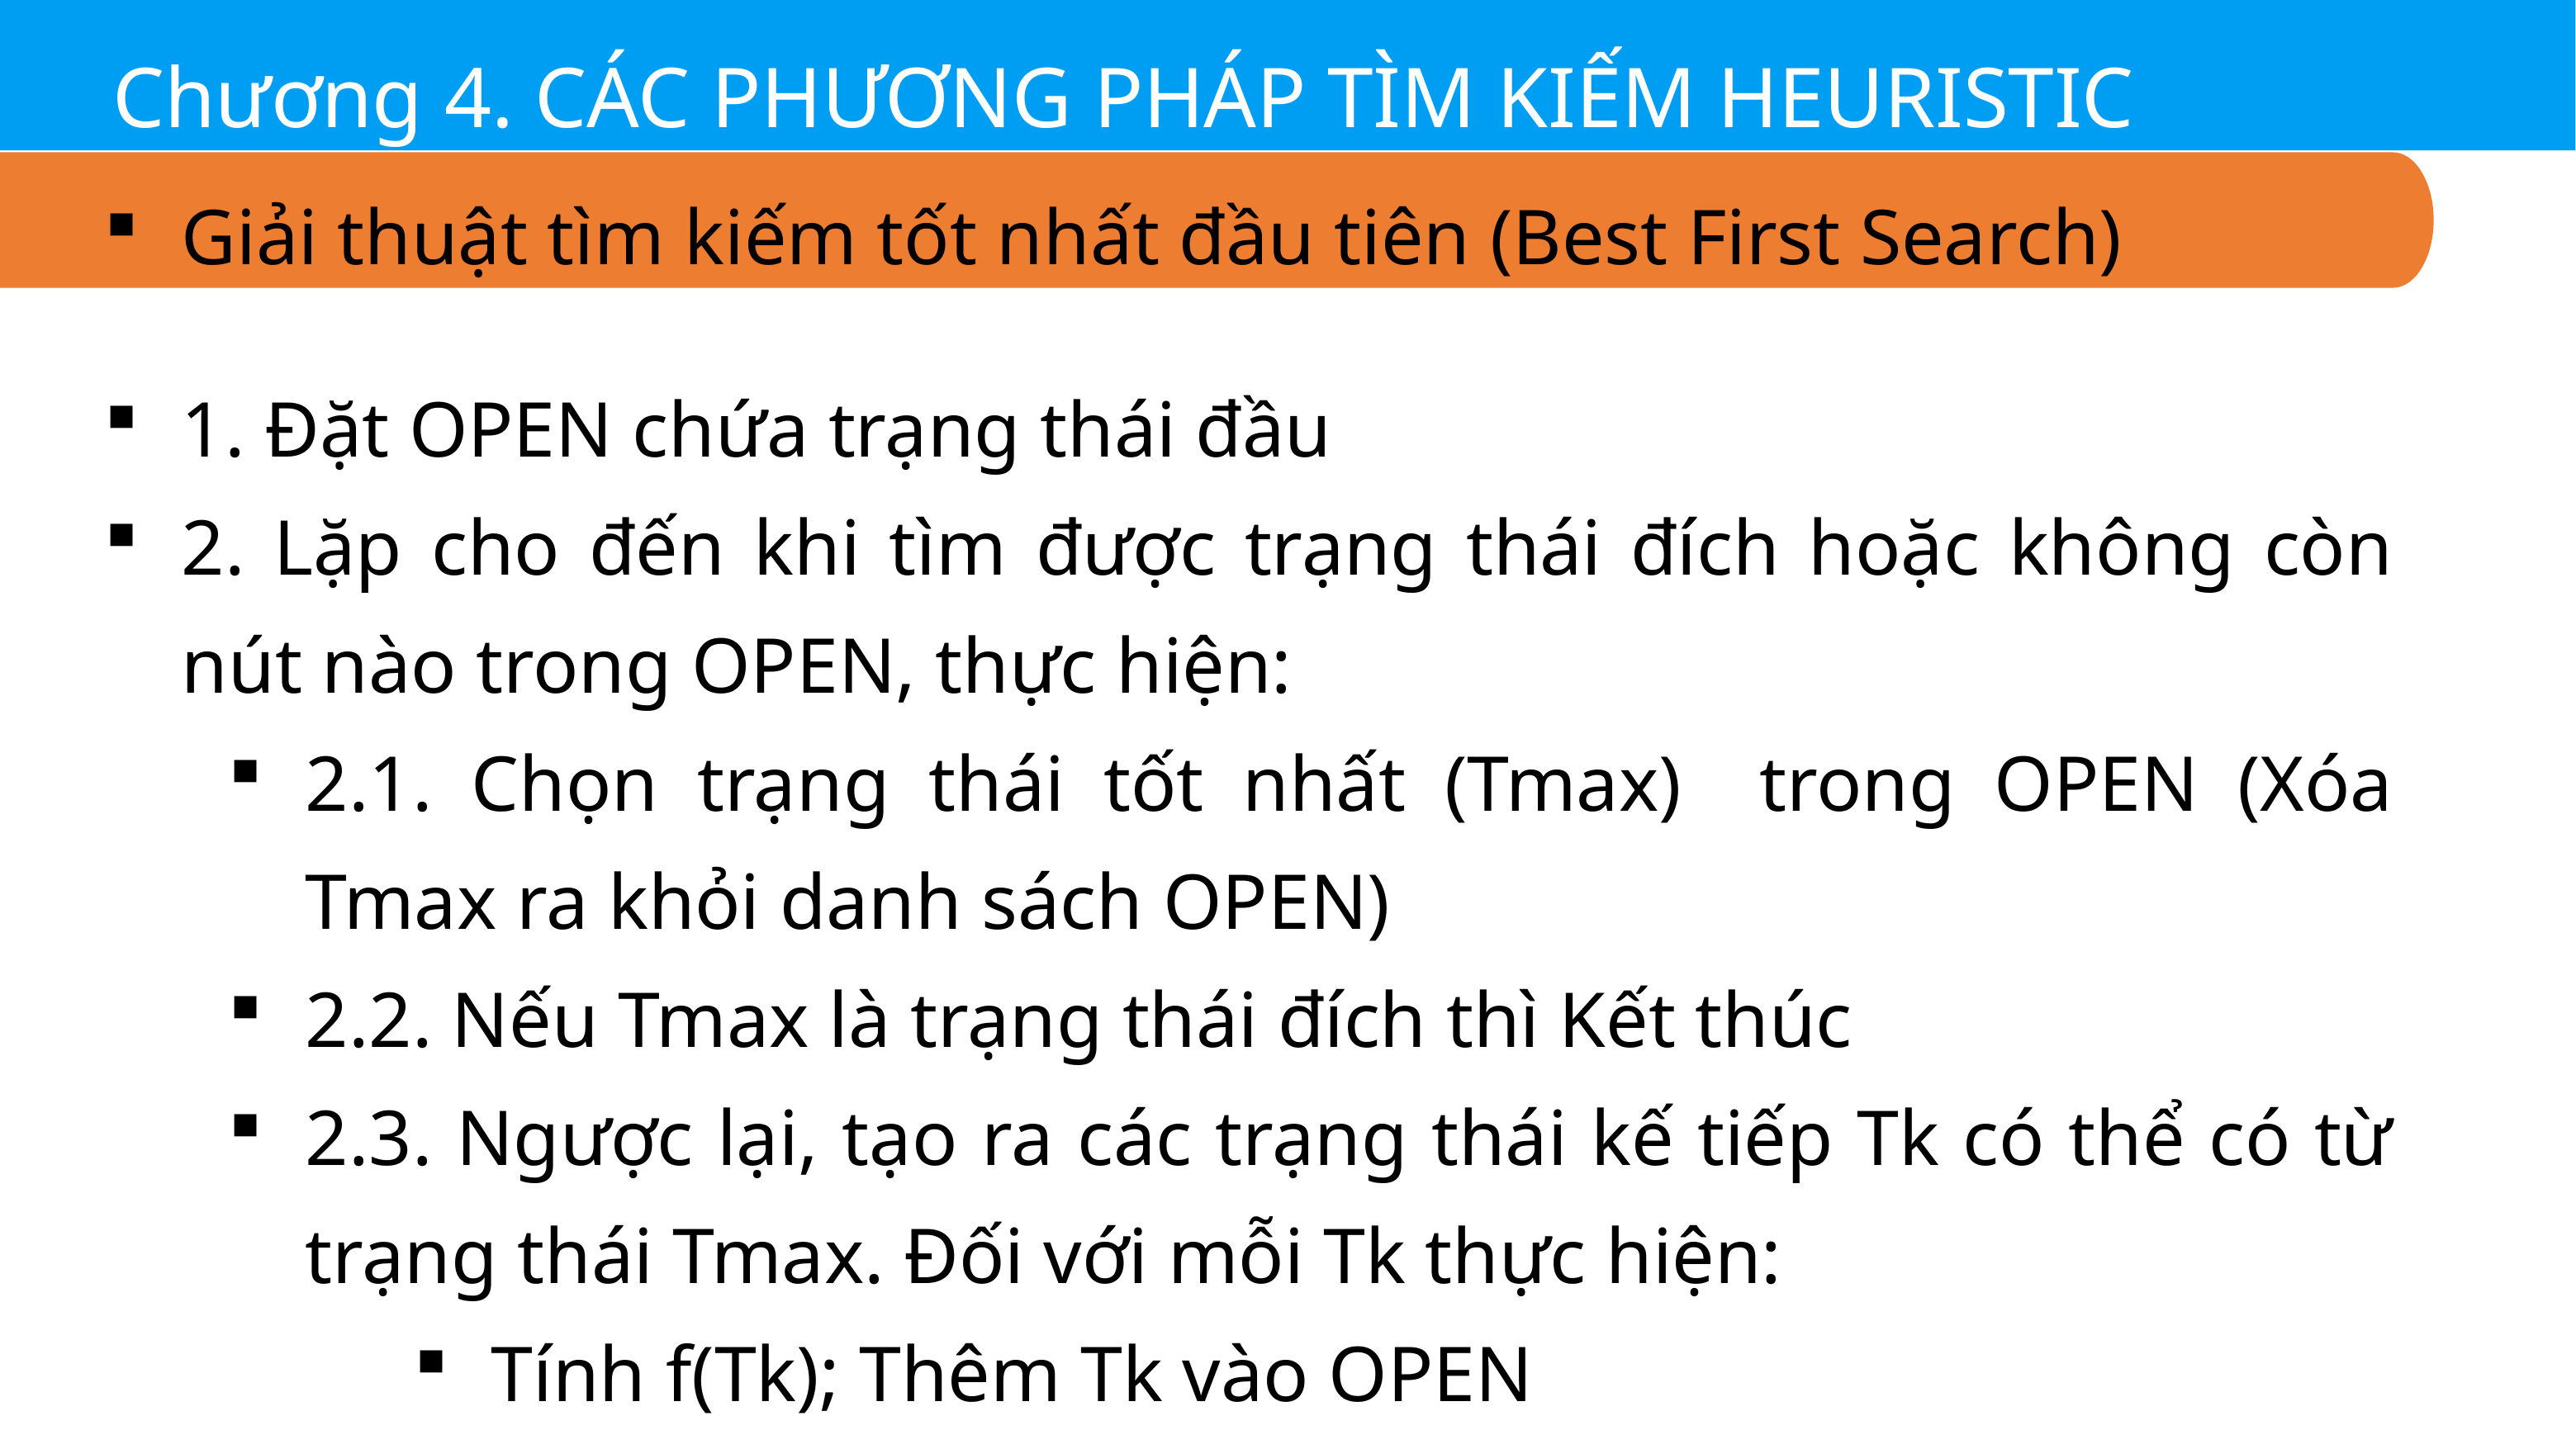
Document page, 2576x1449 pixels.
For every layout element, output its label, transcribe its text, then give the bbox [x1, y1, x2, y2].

text_box 1. Đặt OPEN chứa trạng thái đầu 2. Lặp cho đến khi tìm được trạng thái đích hoặc không còn nút nào trong OPEN, thực hiện: 2.1. Chọn trạng thái tốt nhất (Tmax) trong OPEN (Xóa Tmax ra khỏi danh sách OPEN) 2.2. Nếu Tmax là trạng thái đích thì Kết thúc 2.3. Ngược lại, tạo ra các trạng thái kế tiếp Tk có thể có từ trạng thái Tmax. Đối với mỗi Tk thực hiện: Tính f(Tk); Thêm Tk vào OPEN [102, 353, 2395, 1417]
text_box [0, 0, 2576, 151]
text_box Chương 4. CÁC PHƯƠNG PHÁP TÌM KIẾM HEURISTIC [111, 43, 2434, 144]
text_box Giải thuật tìm kiếm tốt nhất đầu tiên (Best First Search) [102, 159, 2434, 280]
text_box [0, 150, 2414, 290]
